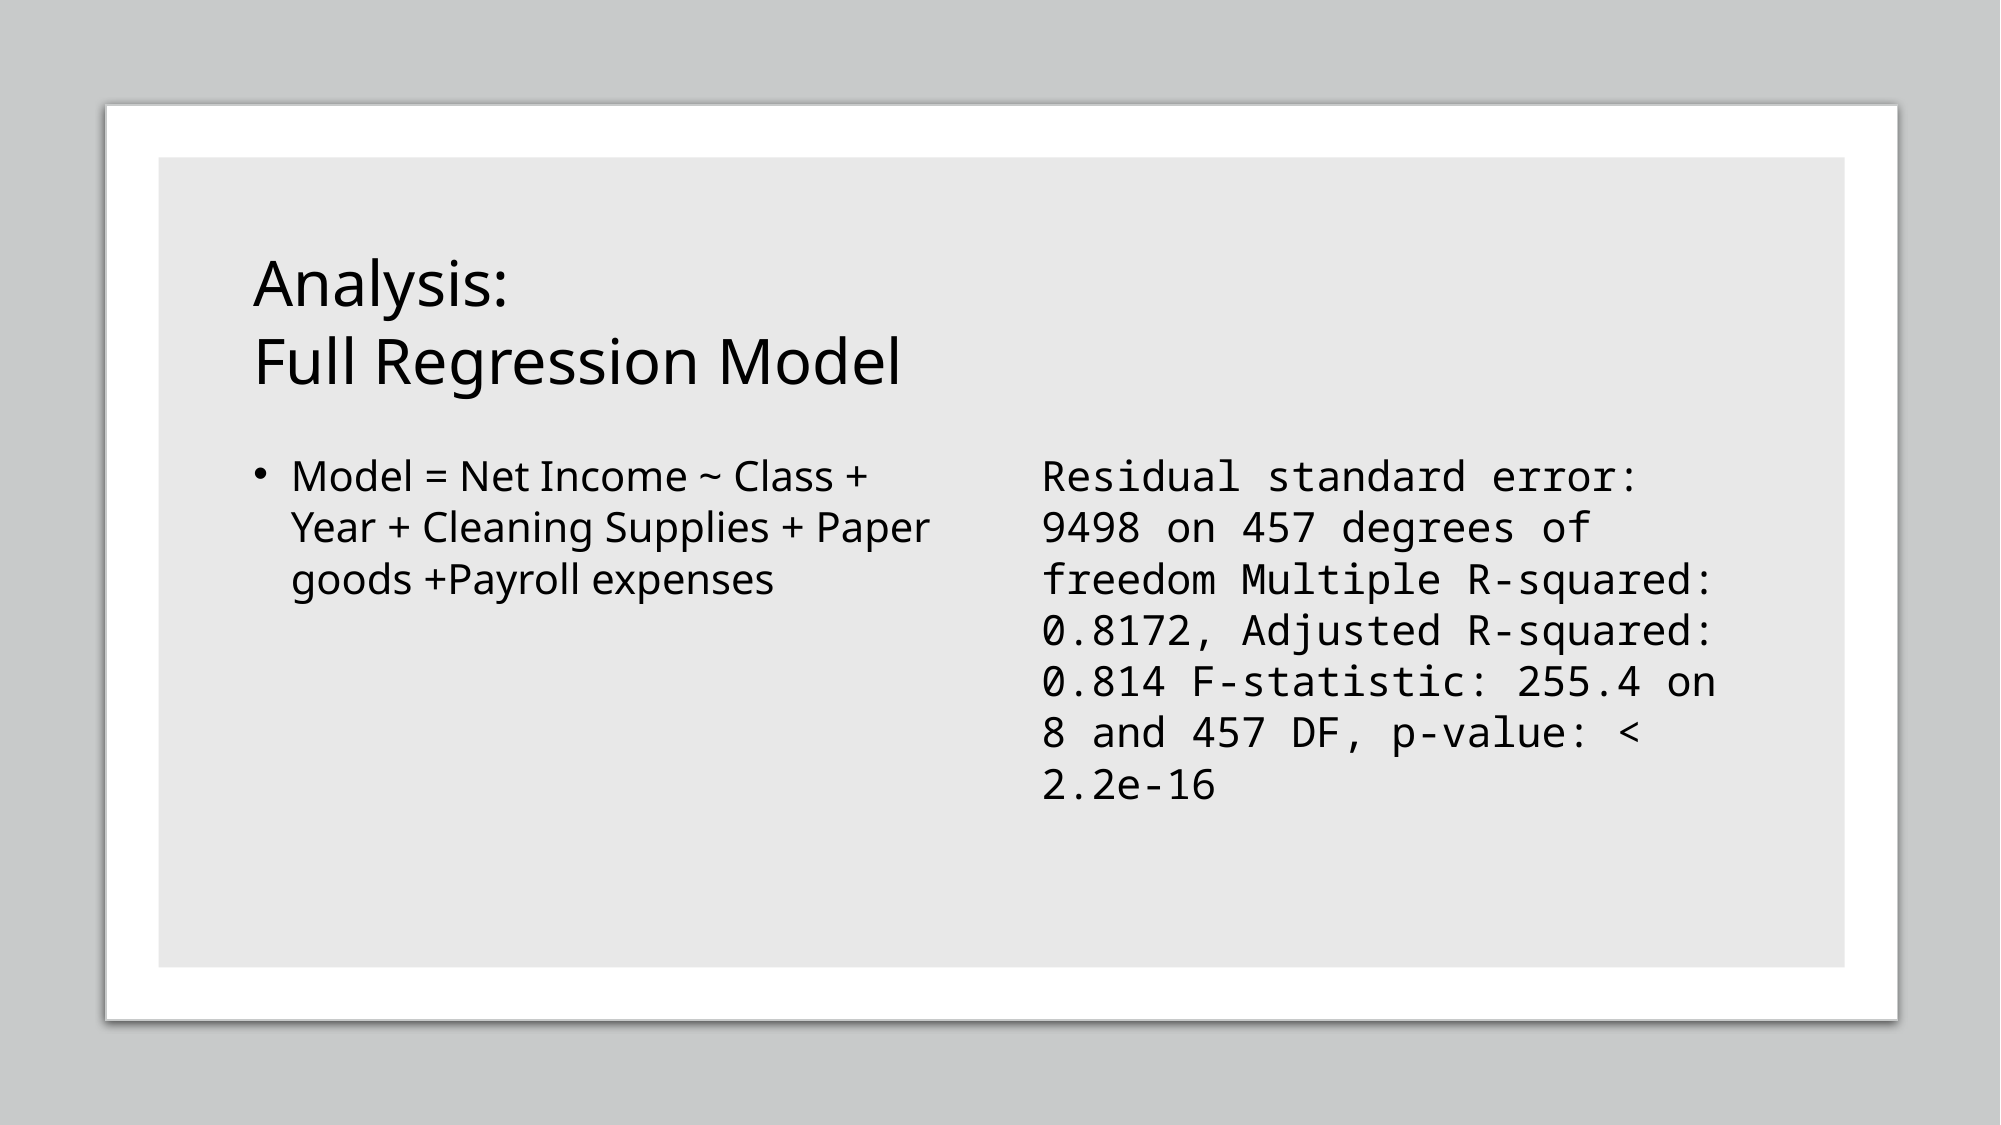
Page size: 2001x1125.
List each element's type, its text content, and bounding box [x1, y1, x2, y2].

text_box [0, 0, 2000, 1125]
text_box [157, 156, 1846, 969]
title Analysis: Full Regression Model [238, 236, 1774, 408]
text_box [104, 103, 1899, 1022]
list Residual standard error: 9498 on 457 degrees of freedom Multiple R-squared: 0.8172, Adjusted R-squared: 0.814 F-statistic: 255.4 on 8 and 457 DF, p-value: < 2.2e-16 [1026, 443, 1774, 887]
list Model = Net Income ~ Class + Year + Cleaning Supplies + Paper goods +Payroll expenses [238, 443, 974, 887]
